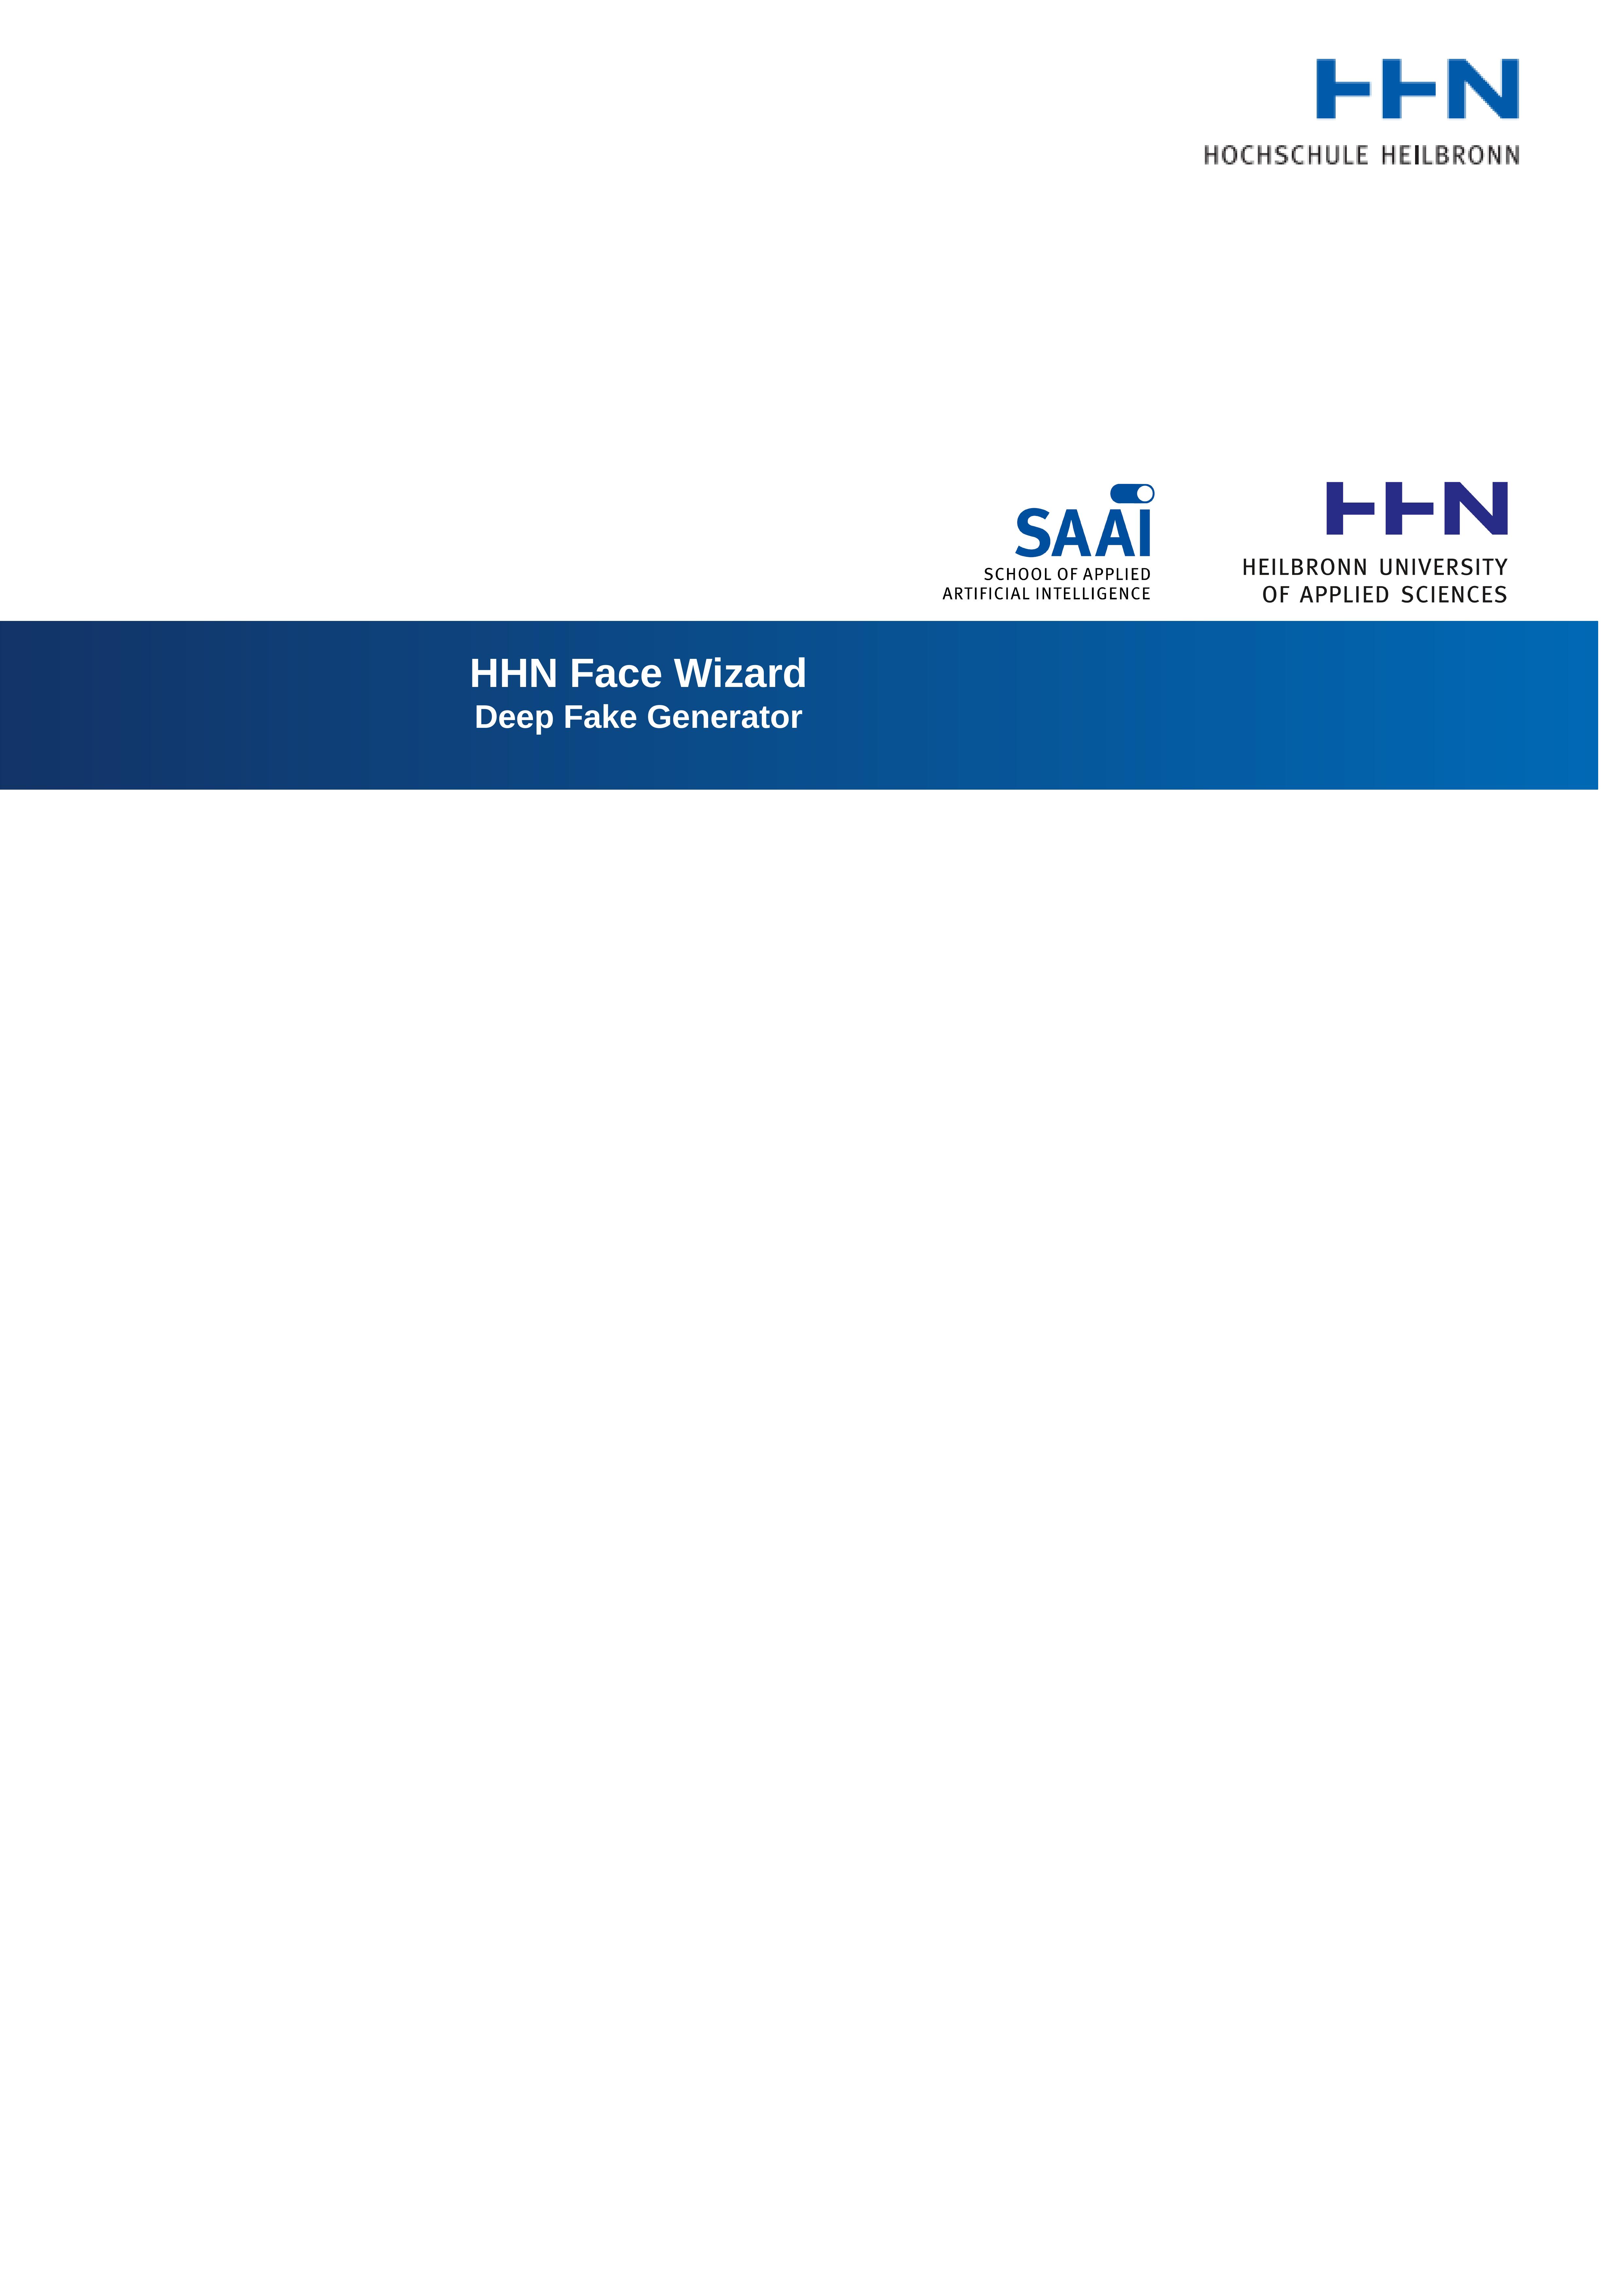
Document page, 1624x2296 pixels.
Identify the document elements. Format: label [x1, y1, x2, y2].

text_box [0, 621, 1598, 790]
picture [937, 463, 1160, 621]
picture [1243, 481, 1509, 604]
